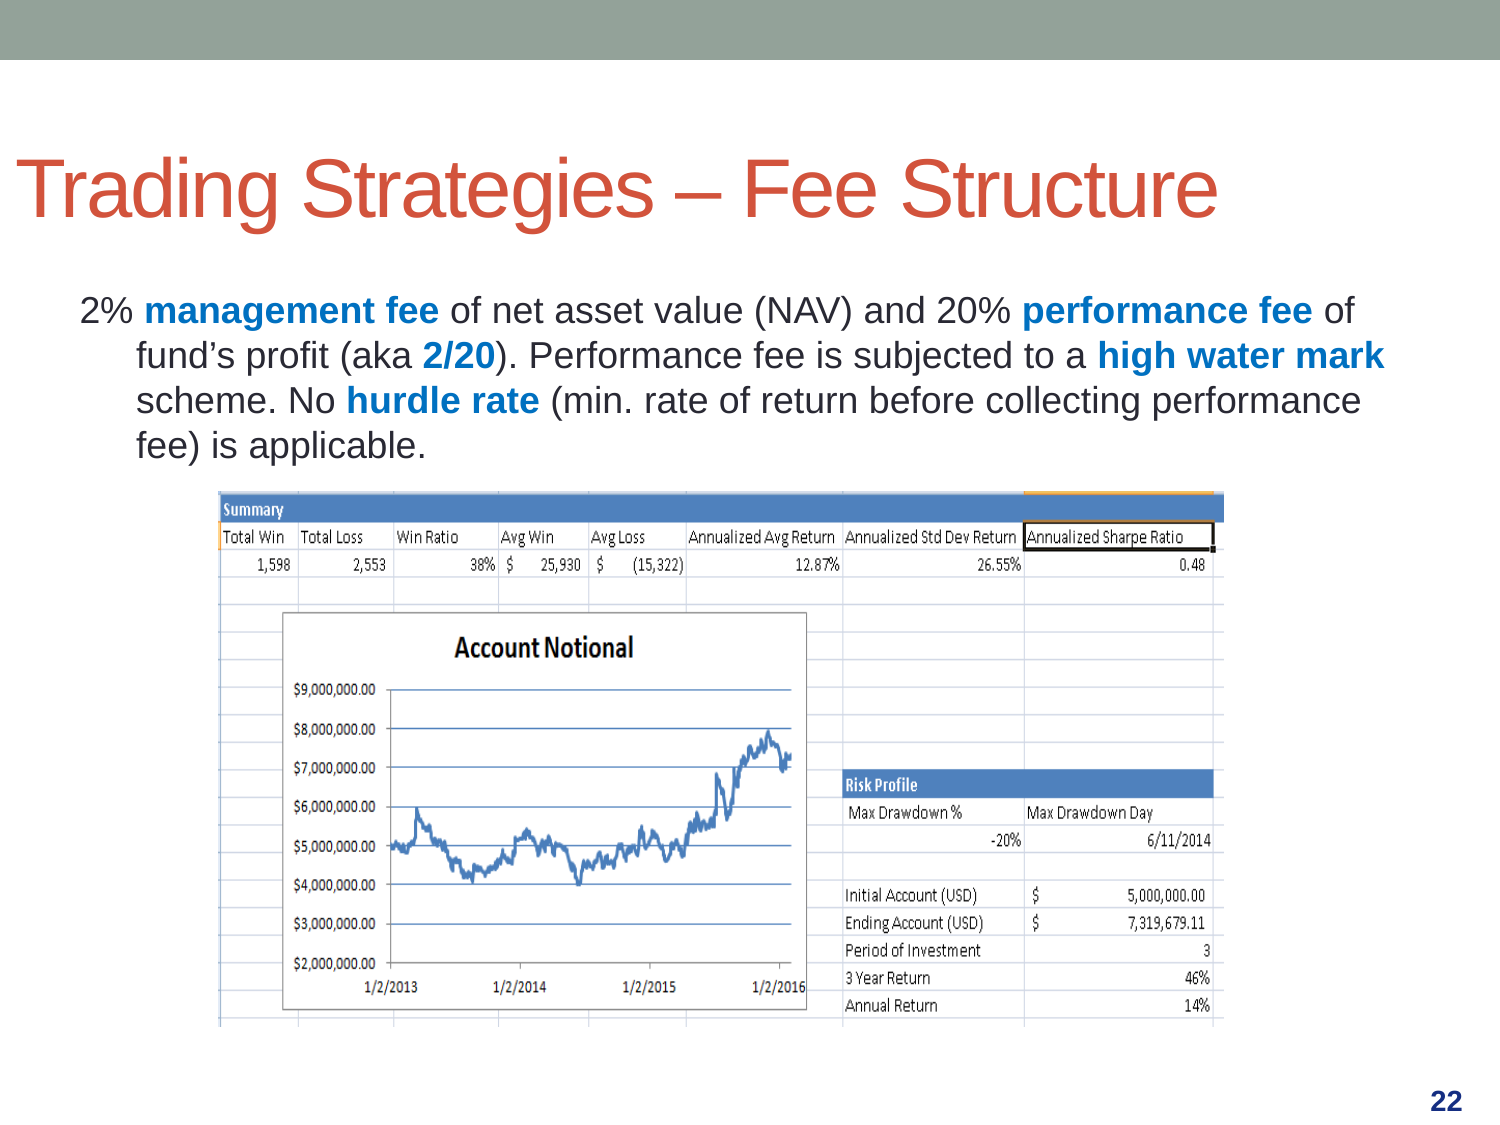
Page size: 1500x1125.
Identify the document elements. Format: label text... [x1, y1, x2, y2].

slide_number 22 [1415, 1070, 1499, 1125]
text_box 2% management fee of net asset value (NAV) and 20% performance fee of fund’s profit (aka 2/20). Performance fee is subjected to a high water mark scheme. No hurdle rate (min. rate of return before collecting performance fee) is applicable. [64, 278, 1424, 1047]
title Trading Strategies – Fee Structure [0, 101, 1325, 266]
picture [218, 491, 1224, 1027]
